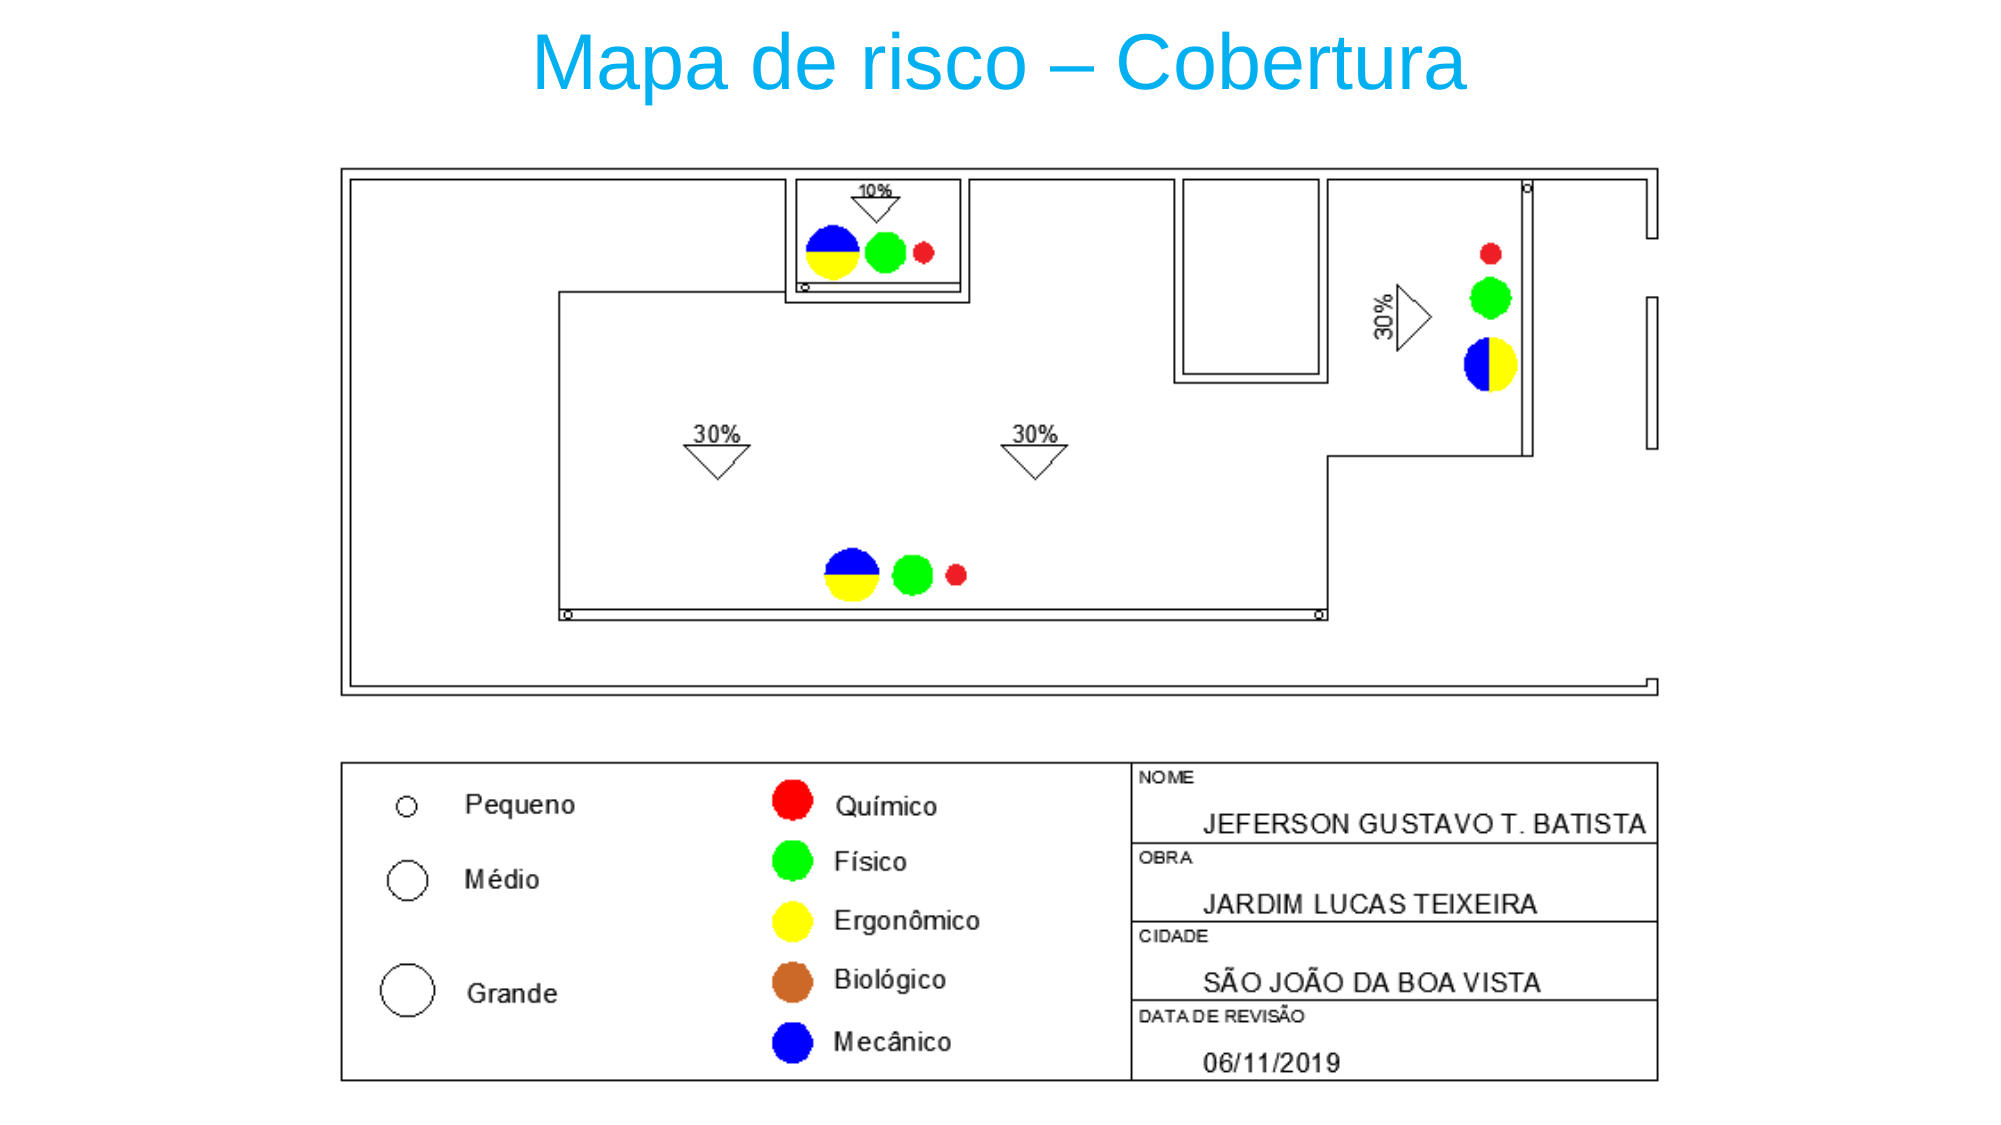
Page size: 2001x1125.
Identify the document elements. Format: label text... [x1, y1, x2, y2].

title Mapa de risco – Cobertura [137, 0, 1863, 128]
picture [334, 163, 1666, 1087]
